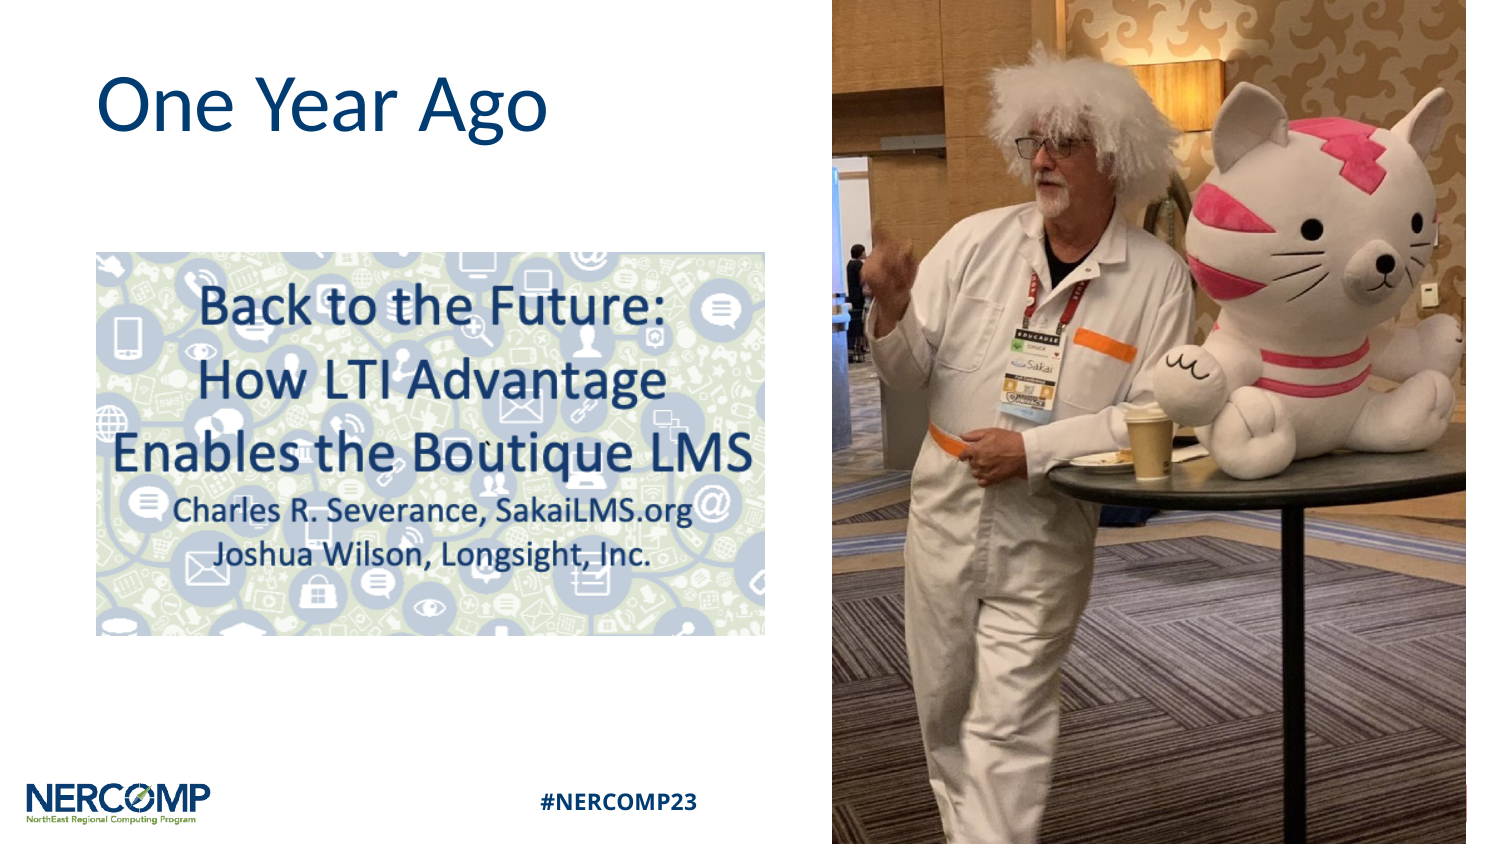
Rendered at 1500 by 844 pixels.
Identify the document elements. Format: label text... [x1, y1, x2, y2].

picture [0, 0, 1500, 844]
title One Year Ago [81, 41, 827, 182]
text_box #NERCOMP23 [525, 780, 823, 823]
